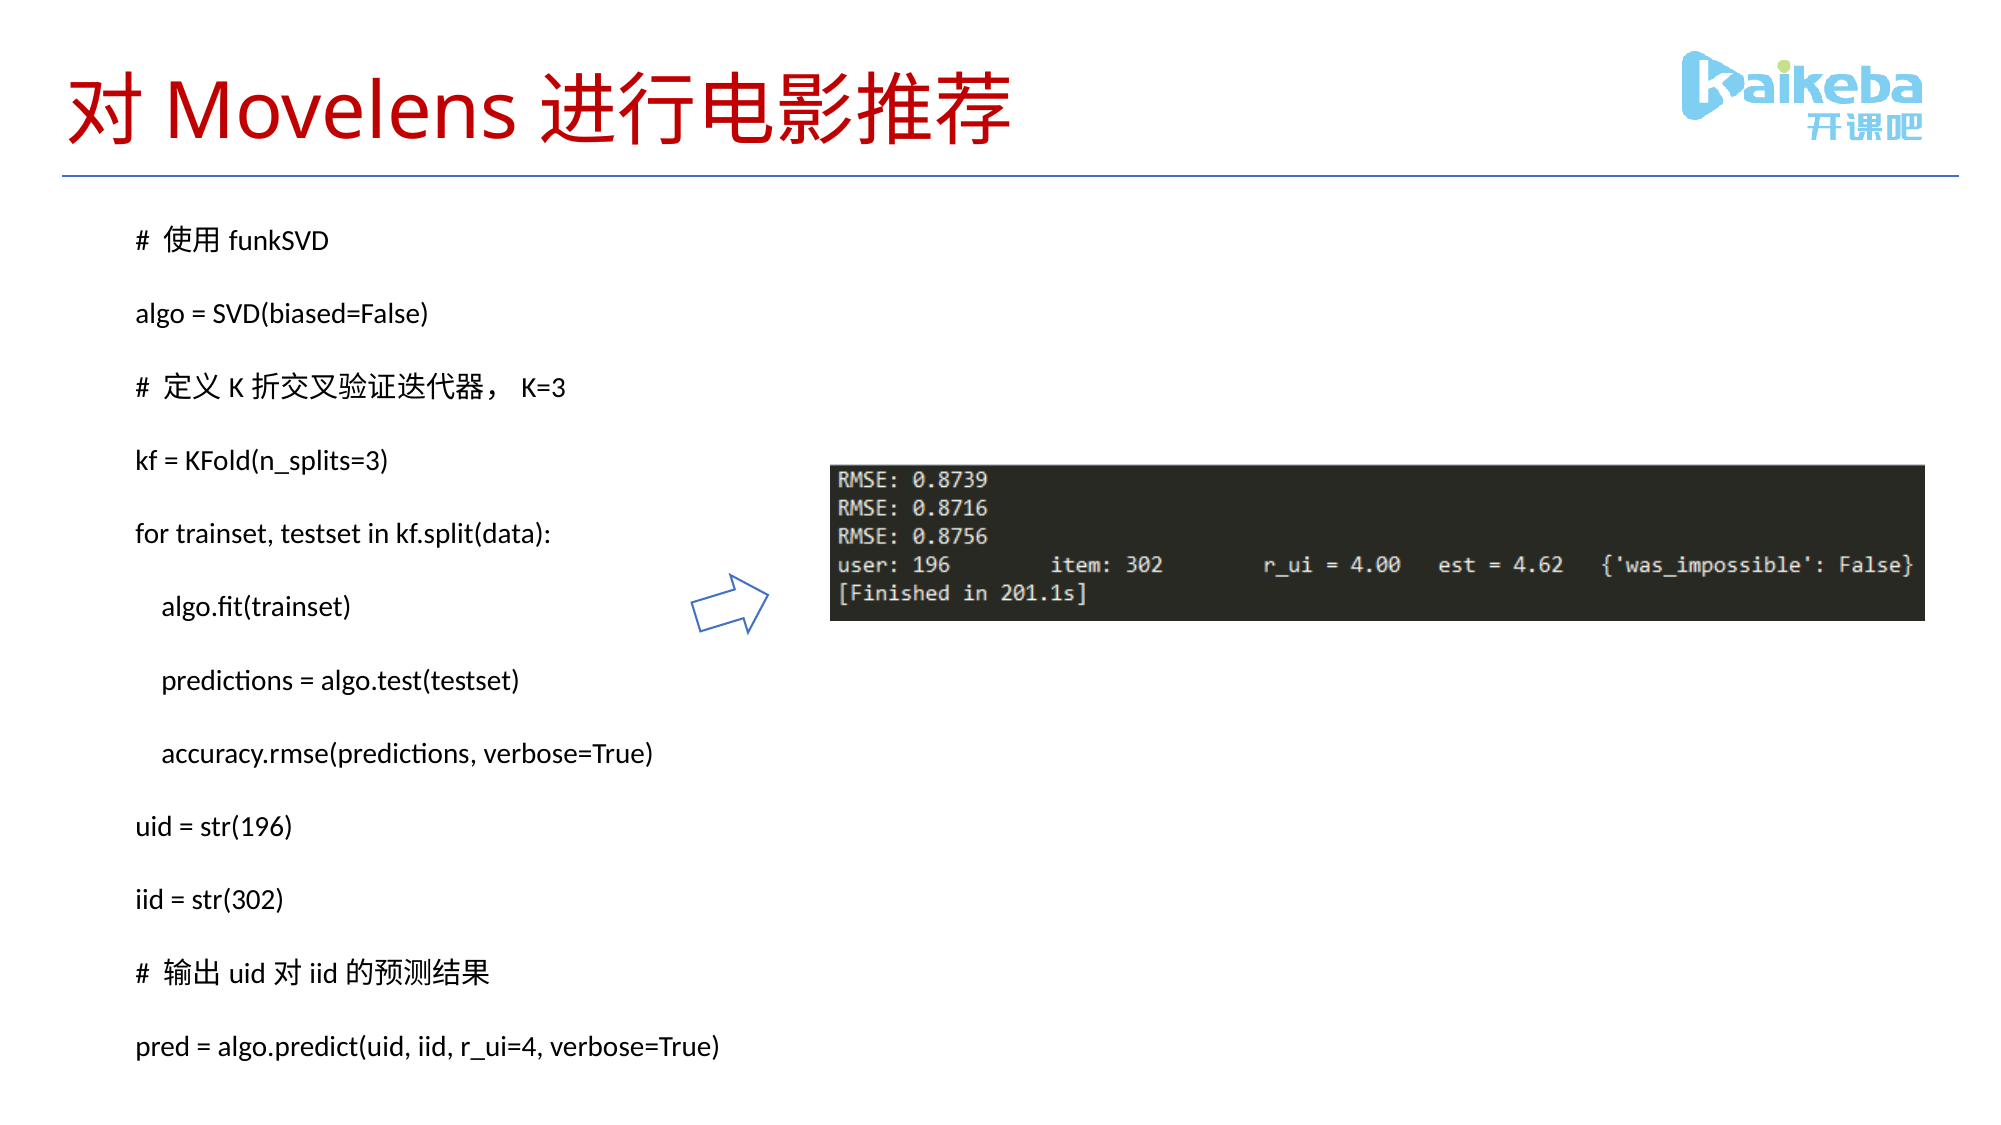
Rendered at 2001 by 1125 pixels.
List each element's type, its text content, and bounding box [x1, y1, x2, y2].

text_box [1653, 21, 1950, 167]
text_box [691, 574, 768, 633]
title 对Movelens进行电影推荐 [57, 59, 1728, 167]
picture [830, 463, 1925, 621]
text_box # 使用funkSVD algo = SVD(biased=False) # 定义K折交叉验证迭代器，K=3 kf = KFold(n_splits=3) for trainset, testset in kf.split(data): algo.fit(trainset) predictions = algo.test(testset) accuracy.rmse(predictions, verbose=True) uid = str(196) iid = str(302) # 输出uid对iid的预测结果 pred = algo.predict(uid, iid, r_ui=4, verbose=True) [127, 196, 1775, 889]
